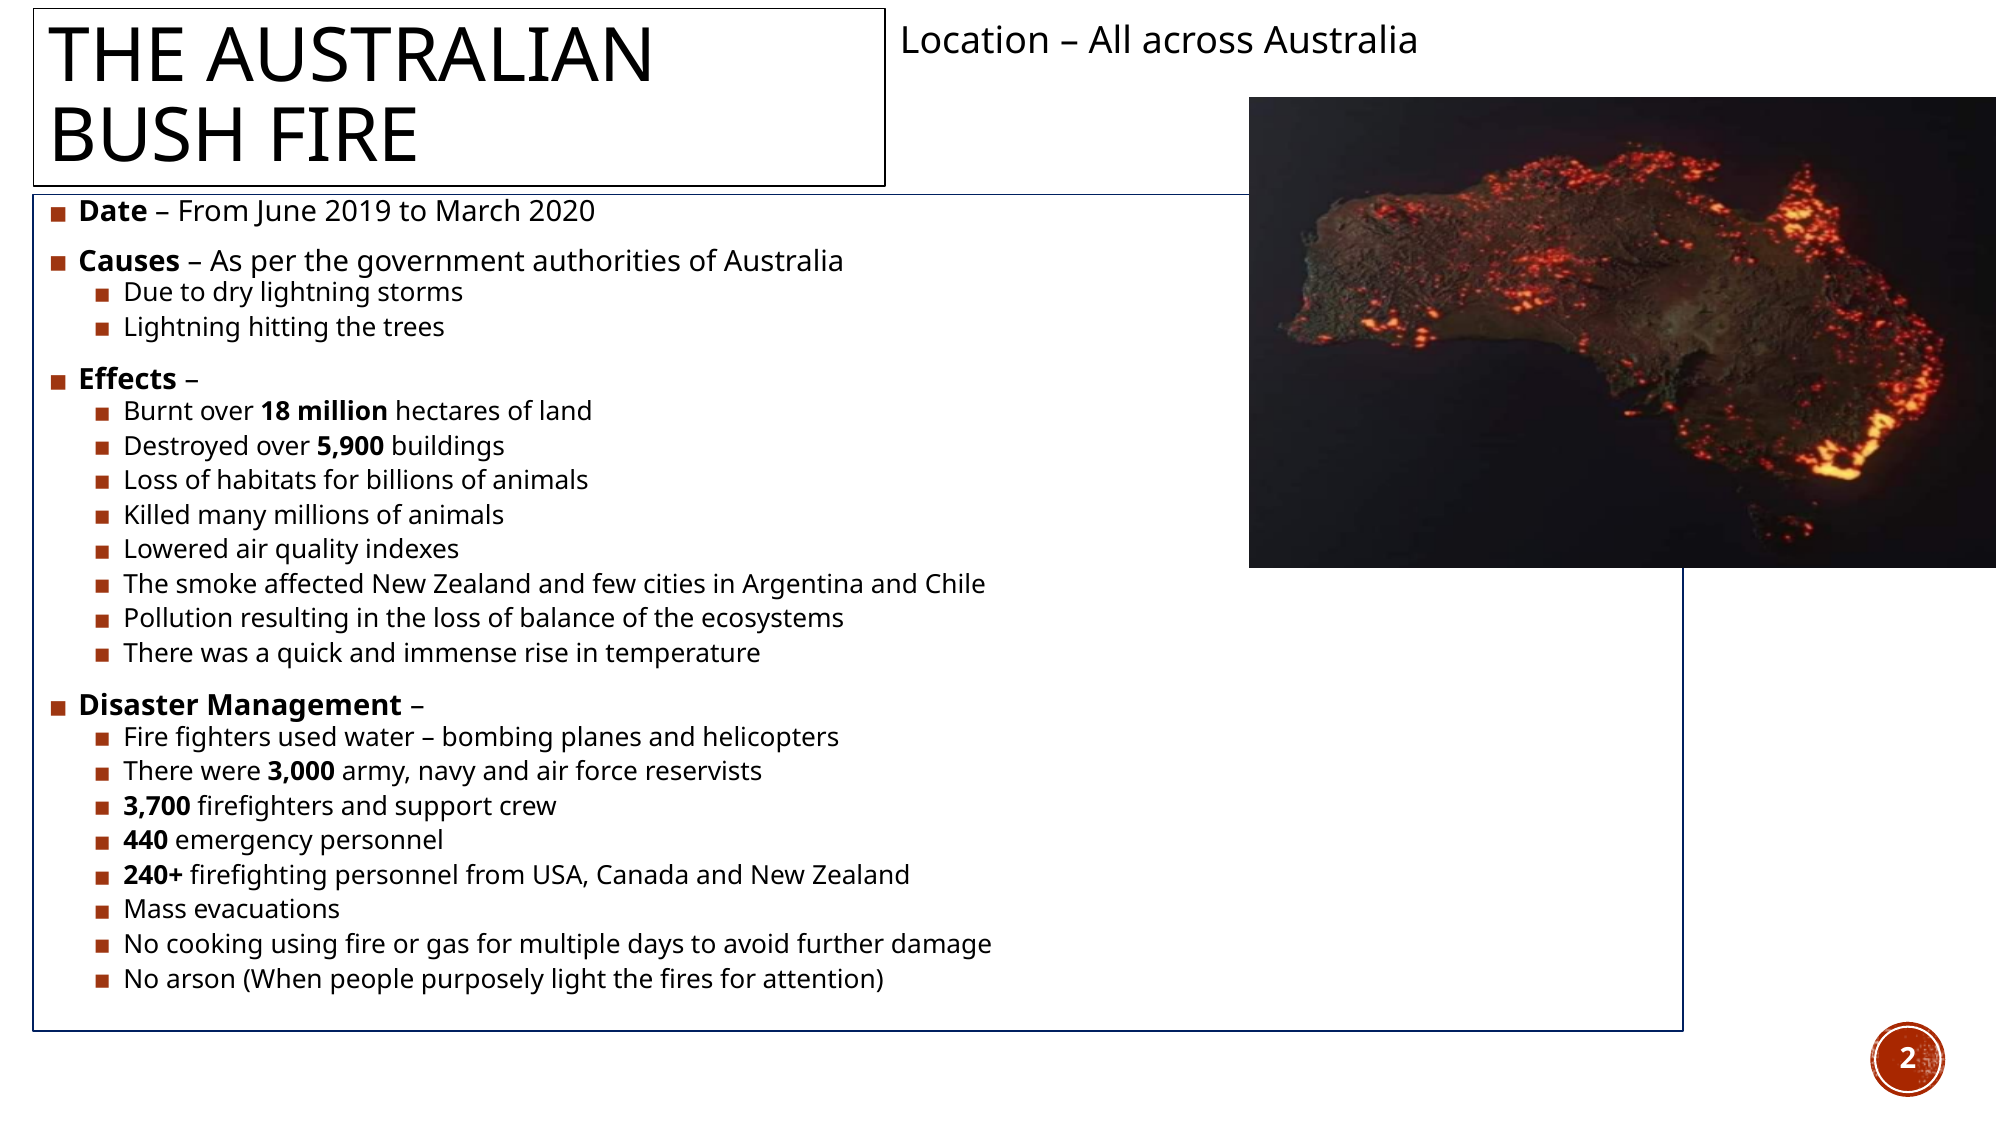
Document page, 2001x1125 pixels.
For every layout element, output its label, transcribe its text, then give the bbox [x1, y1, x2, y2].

picture [1248, 96, 1996, 568]
slide_number ‹#› [1855, 1028, 1961, 1089]
picture [1887, 1021, 1929, 1028]
text_box Date – From June 2019 to March 2020 Causes – As per the government authorities of Australia Due to dry lightning storms Lightning hitting the trees Effects – Burnt over 18 million hectares of land Destroyed over 5,900 buildings Loss of habitats for billions of animals Killed many millions of animals Lowered air quality indexes The smoke affected New Zealand and few cities in Argentina and Chile Pollution resulting in the loss of balance of the ecosystems There was a quick and immense rise in temperature Disaster Management – Fire fighters used water – bombing planes and helicopters There were 3,000 army, navy and air force reservists 3,700 firefighters and support crew 440 emergency personnel 240+ firefighting personnel from USA, Canada and New Zealand Mass evacuations No cooking using fire or gas for multiple days to avoid further damage No arson (When people purposely light the fires for attention) [33, 194, 1684, 1032]
title THE AUSTRALIAN BUSH FIRE [33, 8, 885, 186]
picture [1884, 1089, 1931, 1097]
text_box Location – All across Australia [884, 8, 1631, 69]
